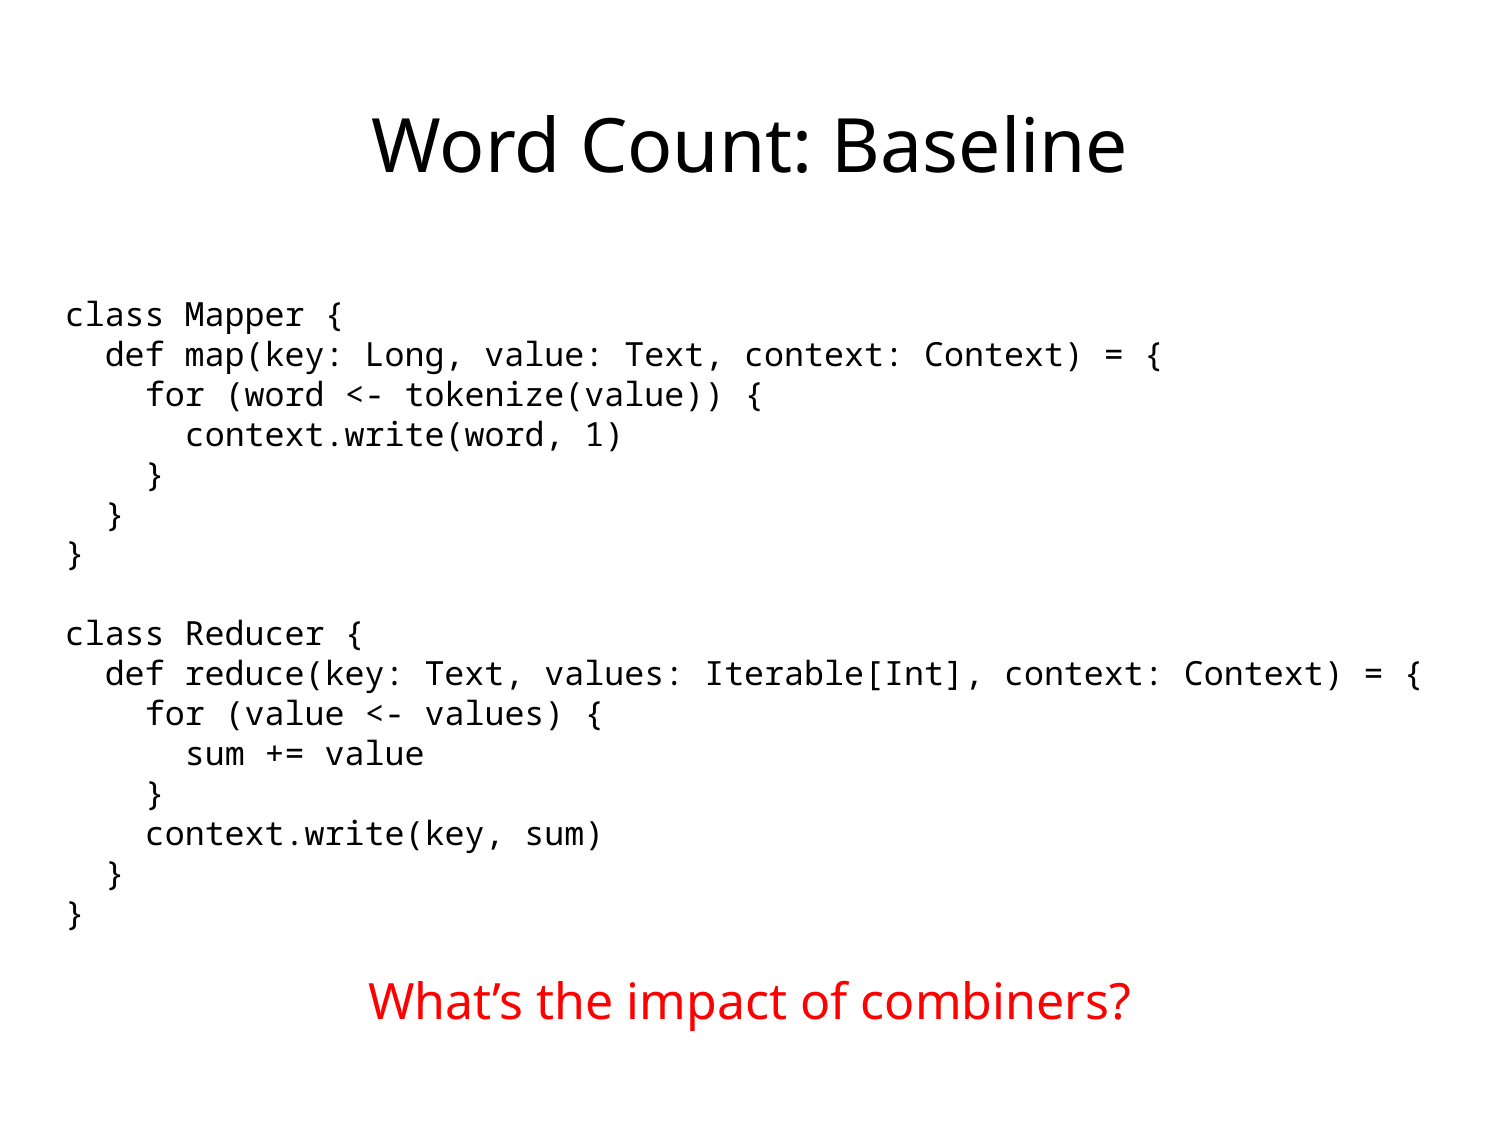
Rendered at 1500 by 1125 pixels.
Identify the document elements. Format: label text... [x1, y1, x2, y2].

text_box What’s the impact of combiners? [0, 962, 1500, 1038]
text_box class Mapper { def map(key: Long, value: Text, context: Context) = { for (word <- tokenize(value)) { context.write(word, 1) } } } class Reducer { def reduce(key: Text, values: Iterable[Int], context: Context) = { for (value <- values) { sum += value } context.write(key, sum) } } [50, 285, 1450, 940]
text_box Word Count: Baseline [0, 90, 1500, 203]
